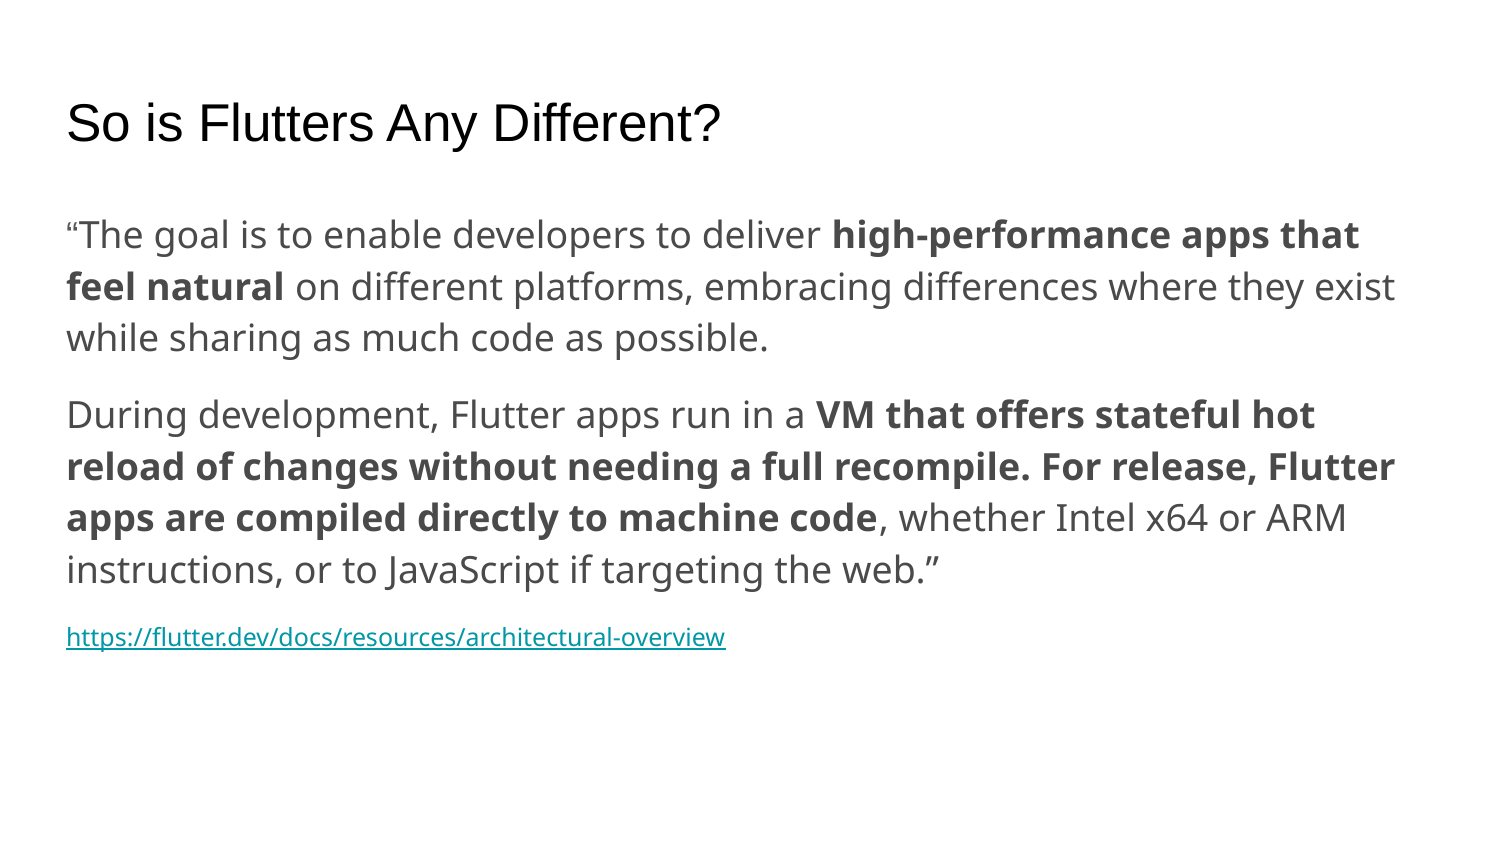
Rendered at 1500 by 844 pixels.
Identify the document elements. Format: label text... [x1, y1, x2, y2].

list “The goal is to enable developers to deliver high-performance apps that feel natural on different platforms, embracing differences where they exist while sharing as much code as possible. During development, Flutter apps run in a VM that offers stateful hot reload of changes without needing a full recompile. For release, Flutter apps are compiled directly to machine code, whether Intel x64 or ARM instructions, or to JavaScript if targeting the web.” https://flutter.dev/docs/resources/architectural-overview [51, 189, 1449, 750]
title So is Flutters Any Different? [51, 72, 1449, 167]
